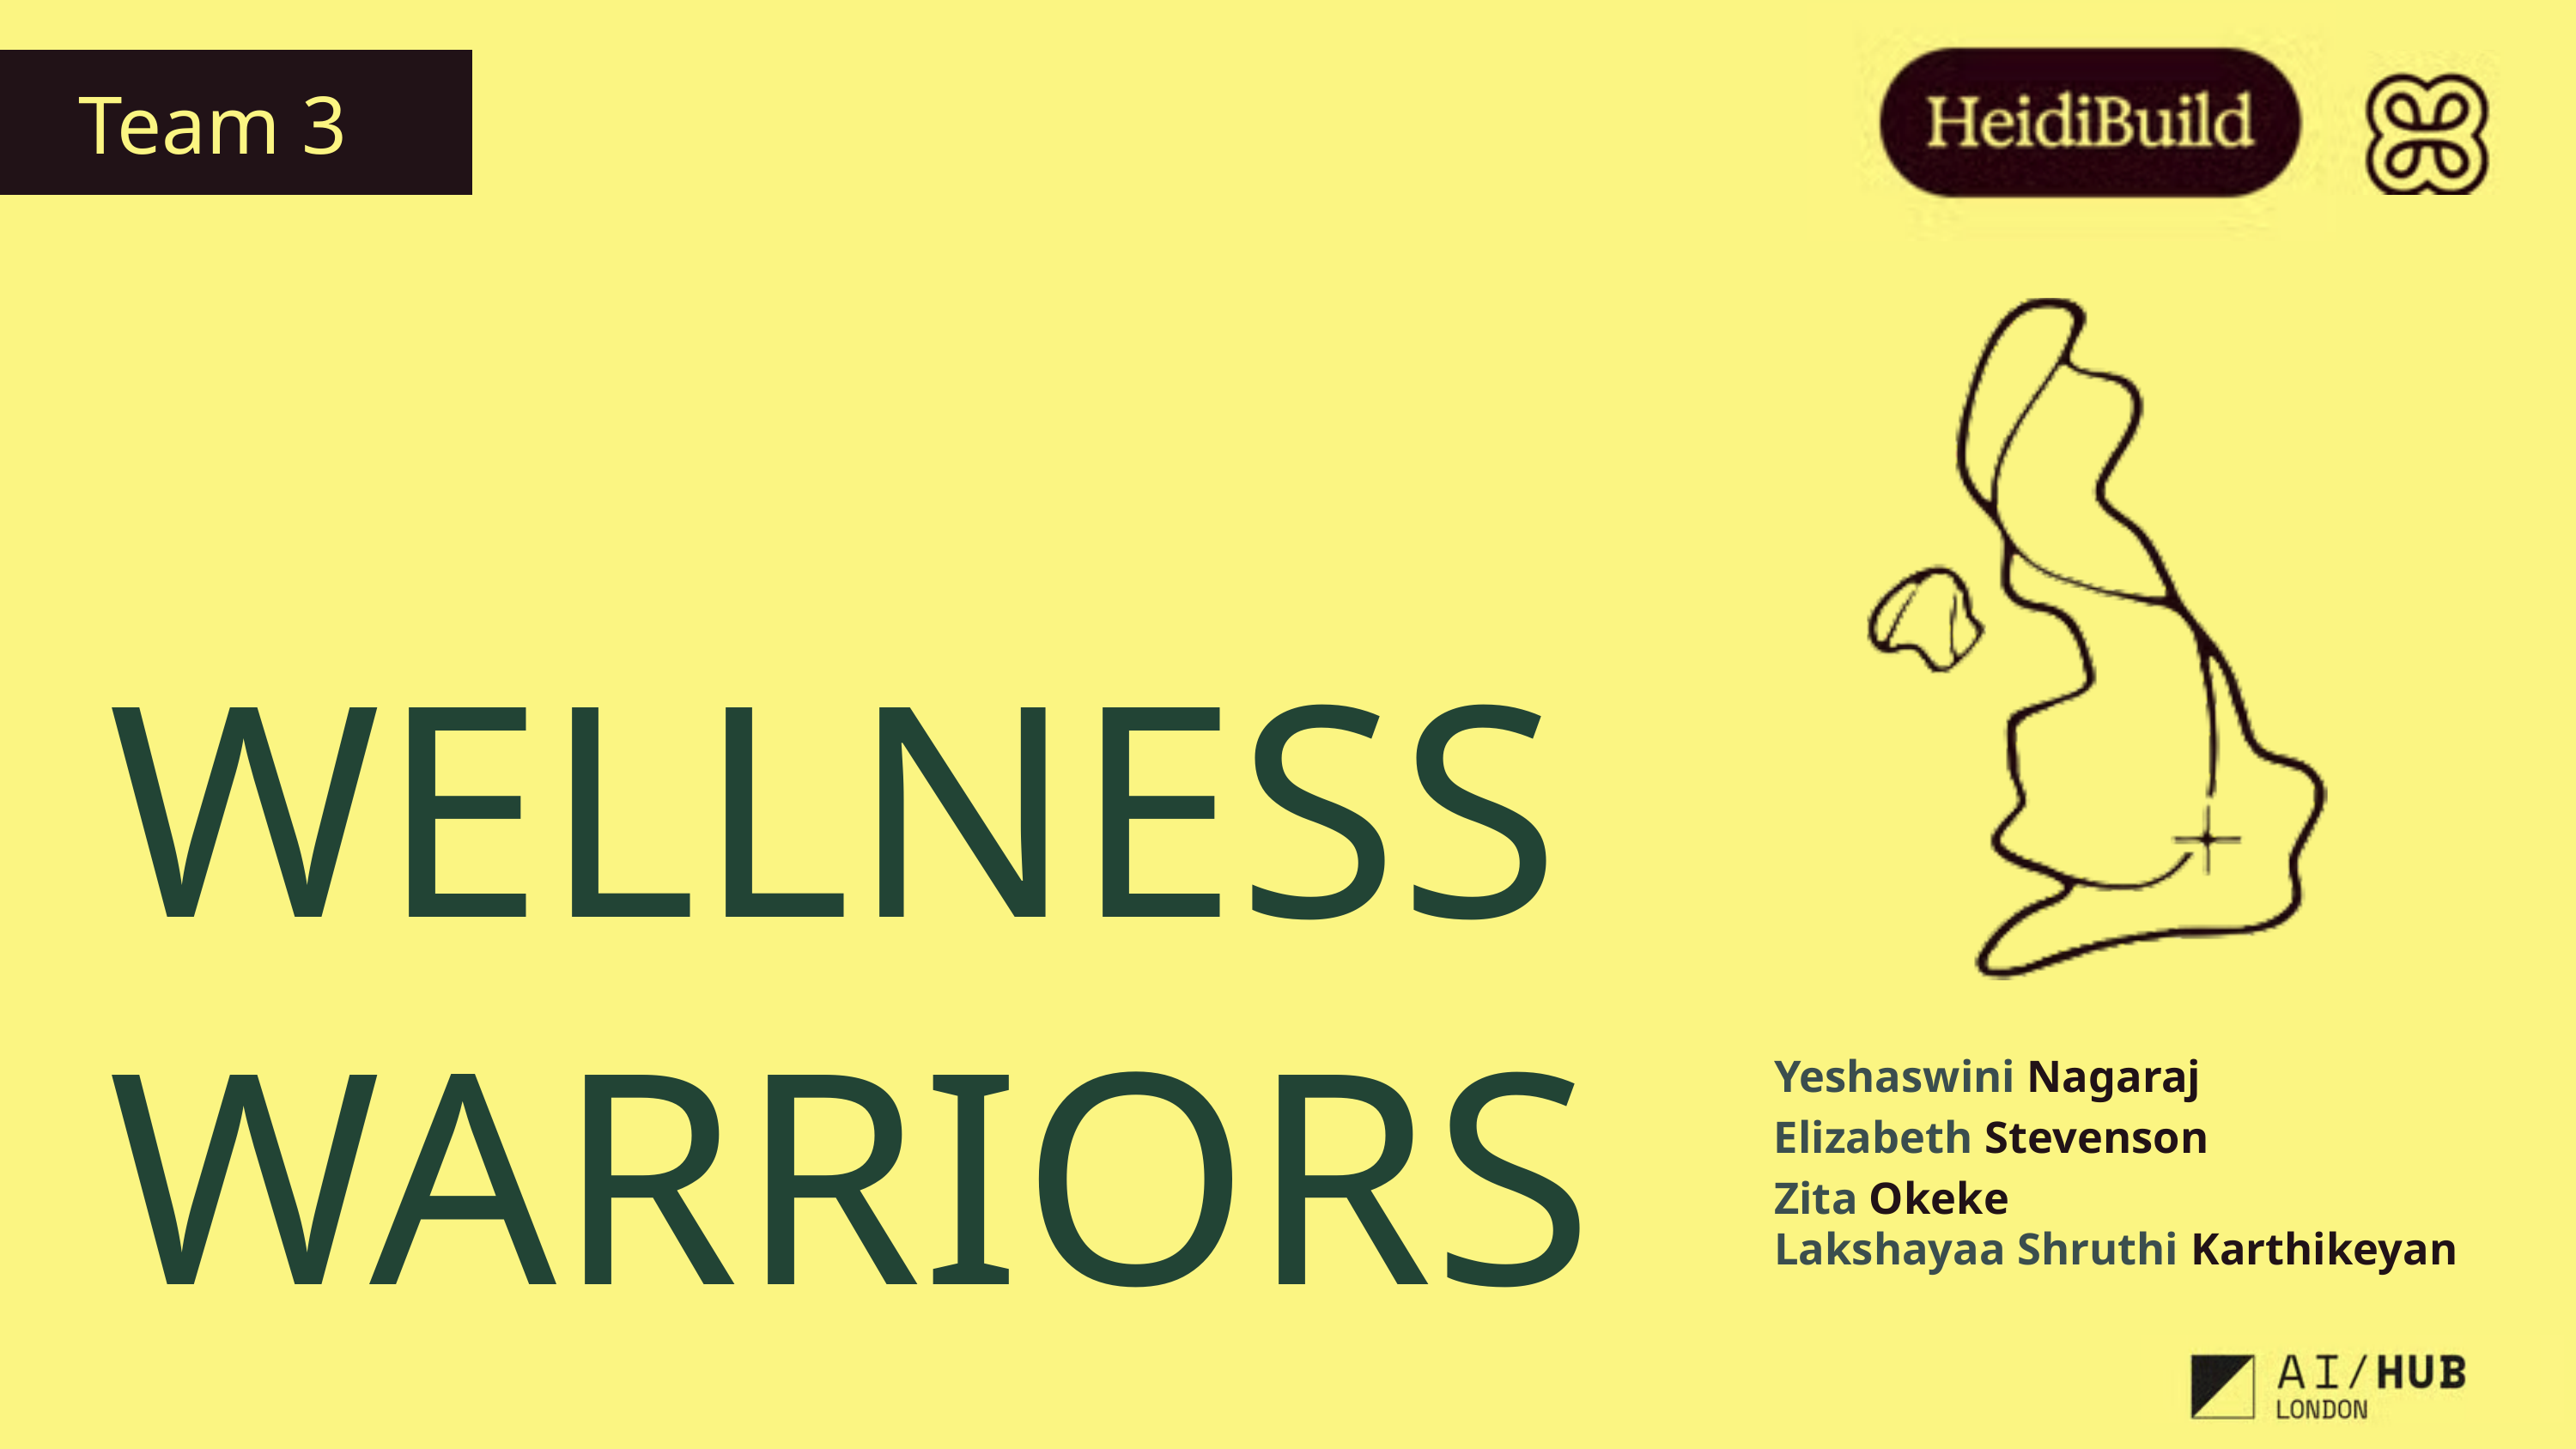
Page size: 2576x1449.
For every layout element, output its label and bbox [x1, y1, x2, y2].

text_box [0, 49, 473, 195]
text_box [2140, 1335, 2565, 1437]
text_box [0, 0, 2576, 1449]
